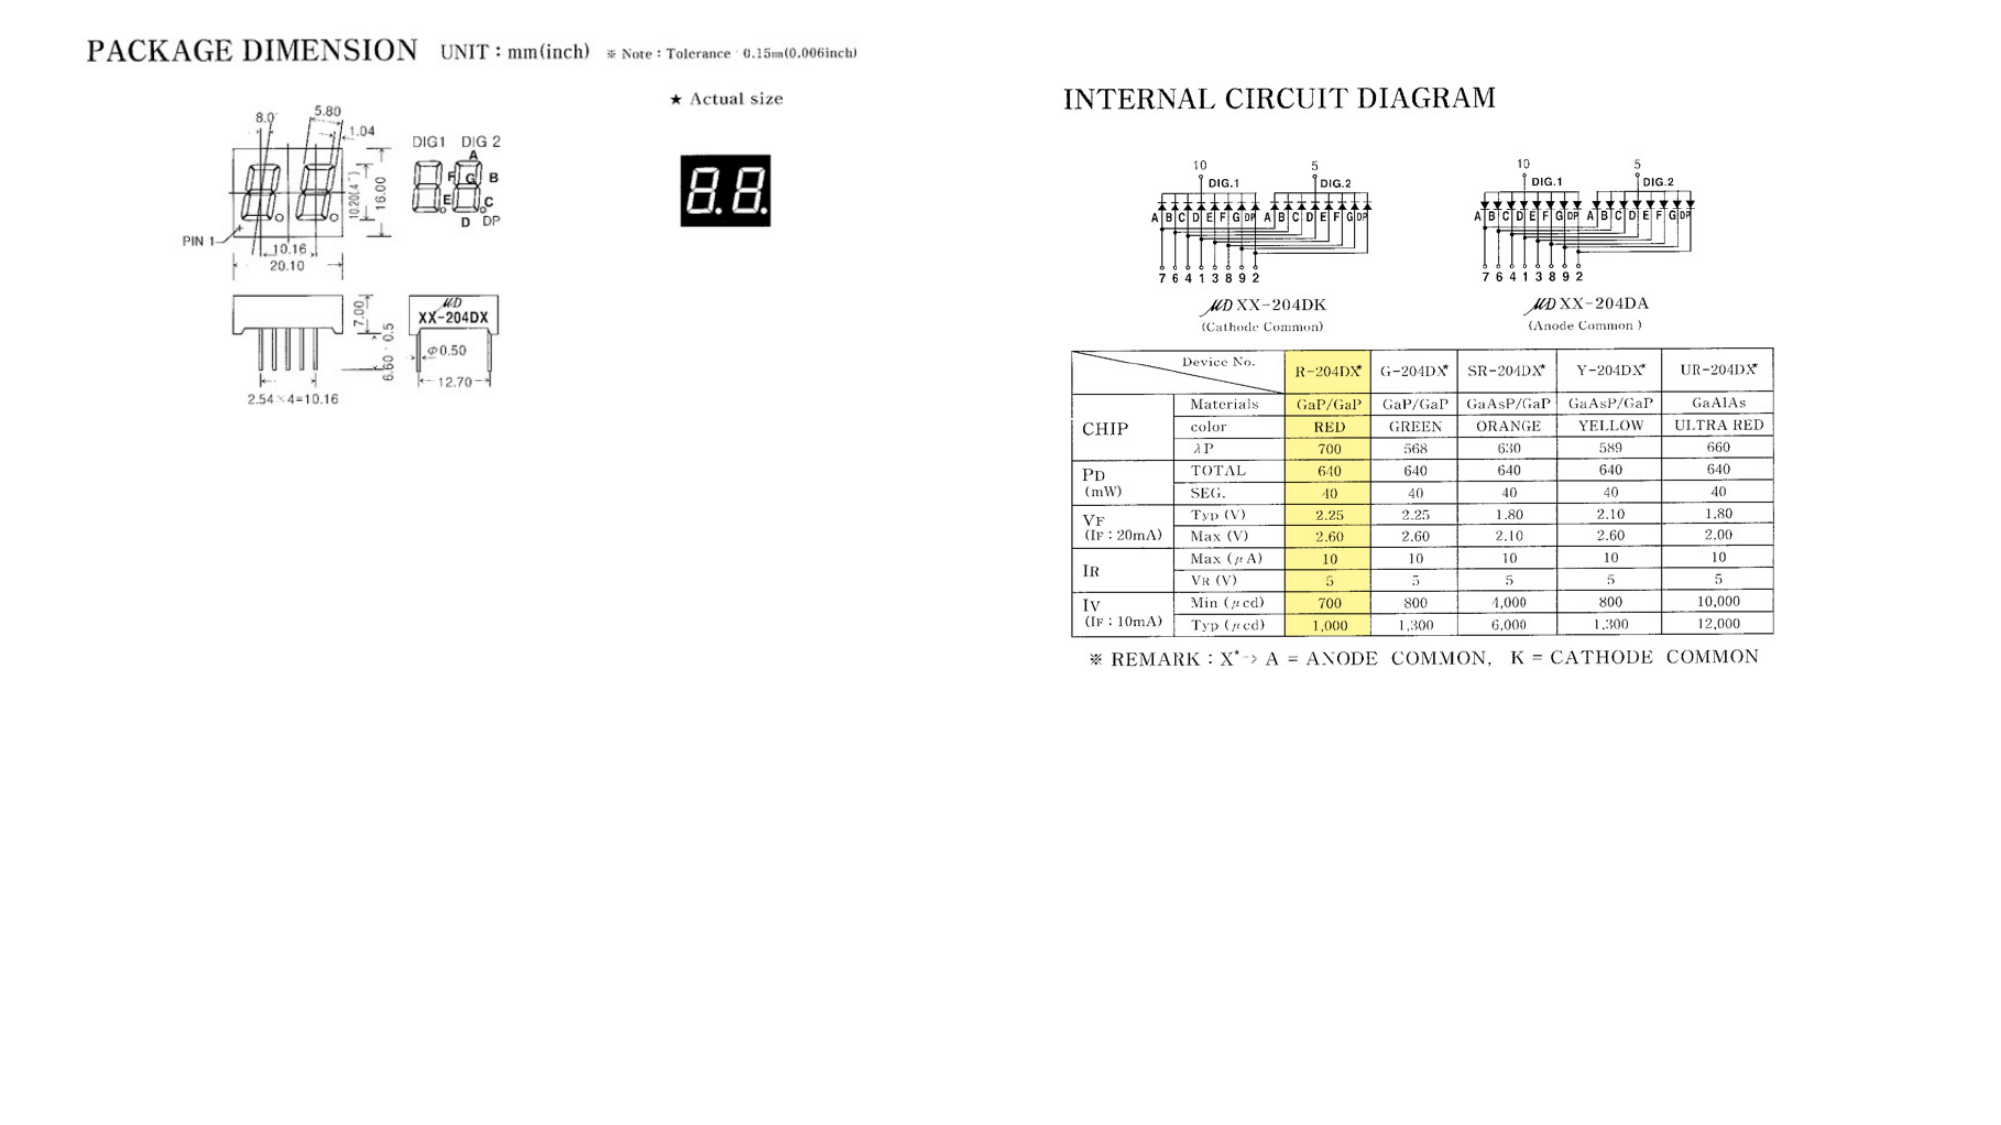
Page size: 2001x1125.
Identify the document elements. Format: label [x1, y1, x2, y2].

picture [0, 0, 921, 447]
picture [1003, 53, 1871, 675]
